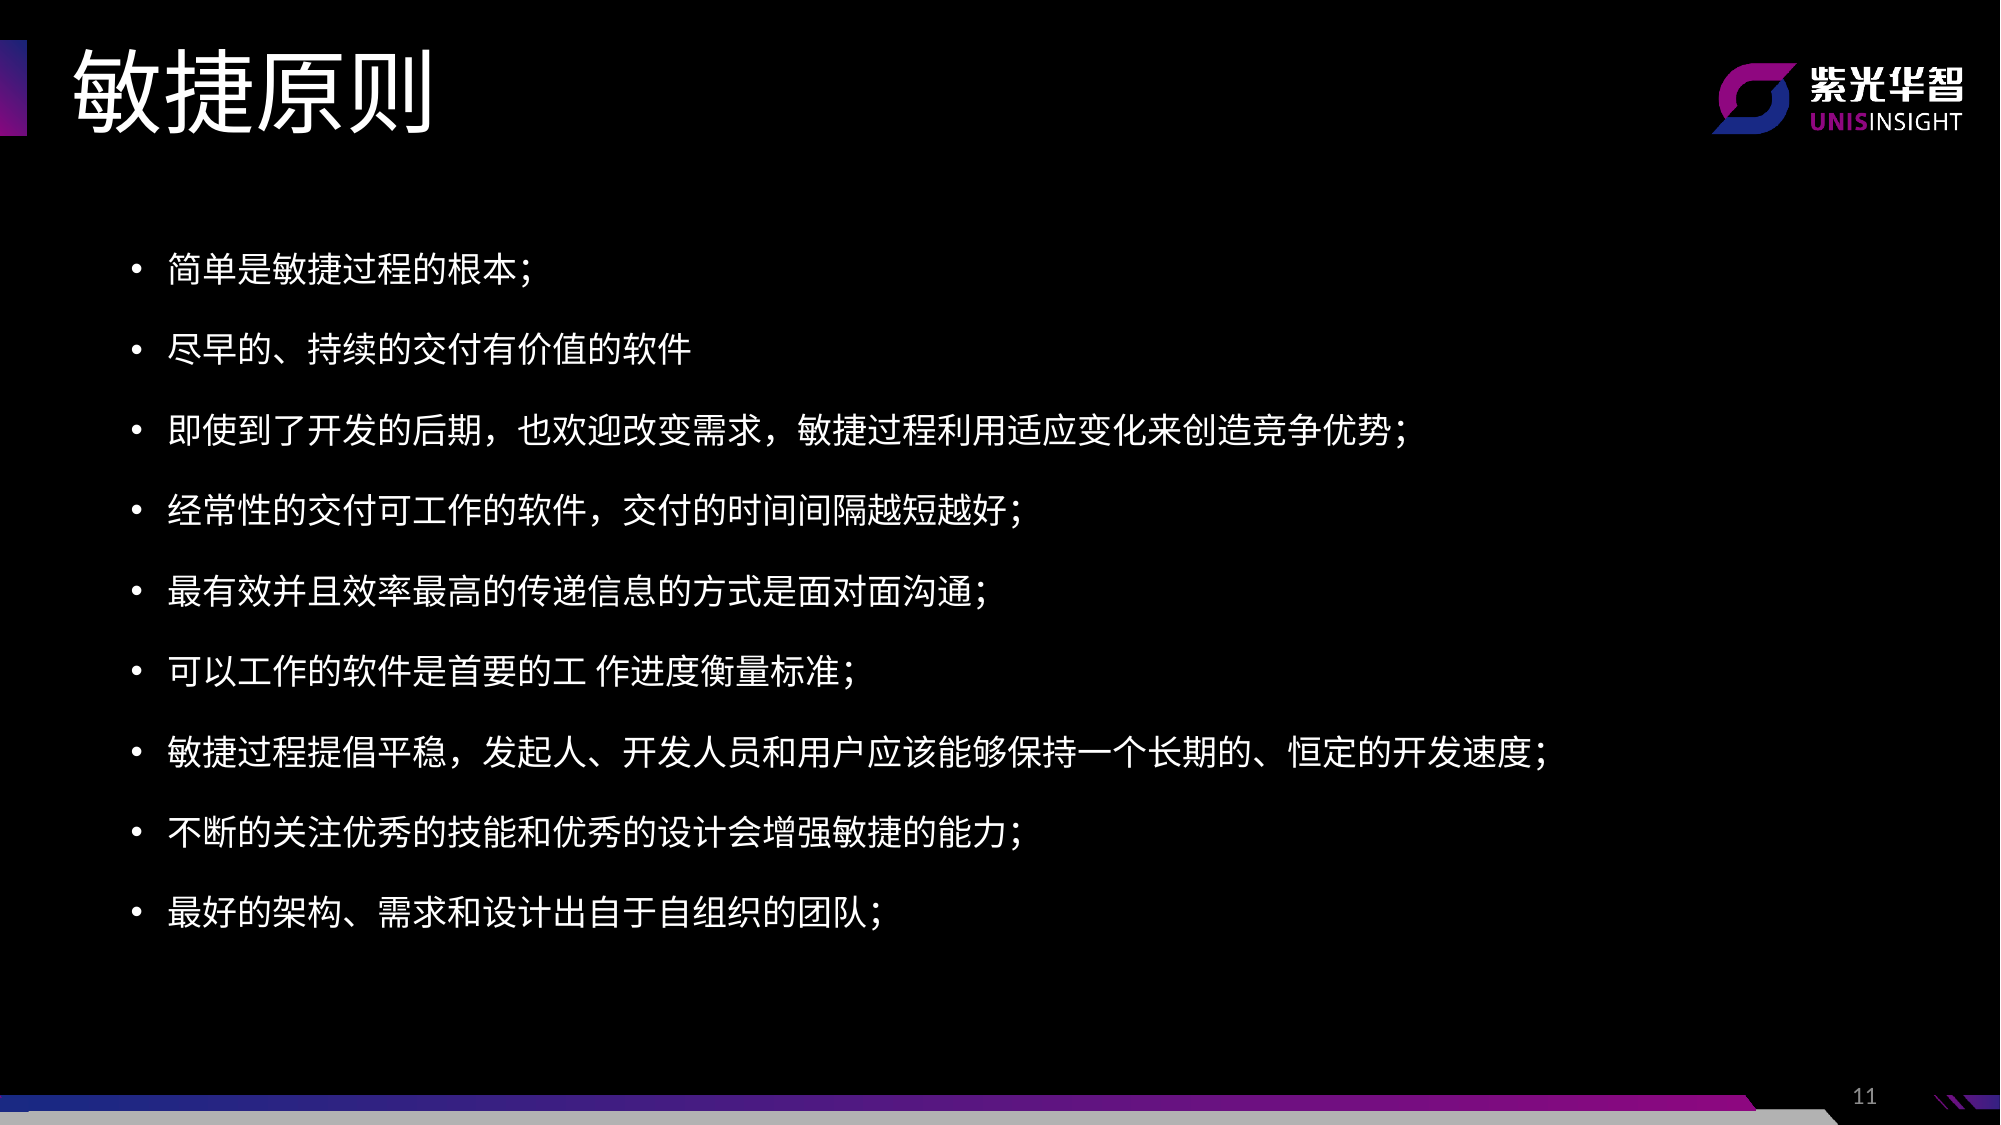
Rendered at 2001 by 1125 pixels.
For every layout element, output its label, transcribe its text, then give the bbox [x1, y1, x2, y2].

title 敏捷原则 [57, 40, 1722, 136]
picture [1722, 62, 1963, 135]
text_box 简单是敏捷过程的根本； 尽早的、持续的交付有价值的软件 即使到了开发的后期，也欢迎改变需求，敏捷过程利用适应变化来创造竞争优势； 经常性的交付可工作的软件，交付的时间间隔越短越好； 最有效并且效率最高的传递信息的方式是面对面沟通； 可以工作的软件是首要的工 作进度衡量标准； 敏捷过程提倡平稳，发起人、开发人员和用户应该能够保持一个长期的、恒定的开发速度； 不断的关注优秀的技能和优秀的设计会增强敏捷的能力； 最好的架构、需求和设计出自于自组织的团队； [115, 218, 1921, 949]
picture [0, 1095, 2000, 1125]
